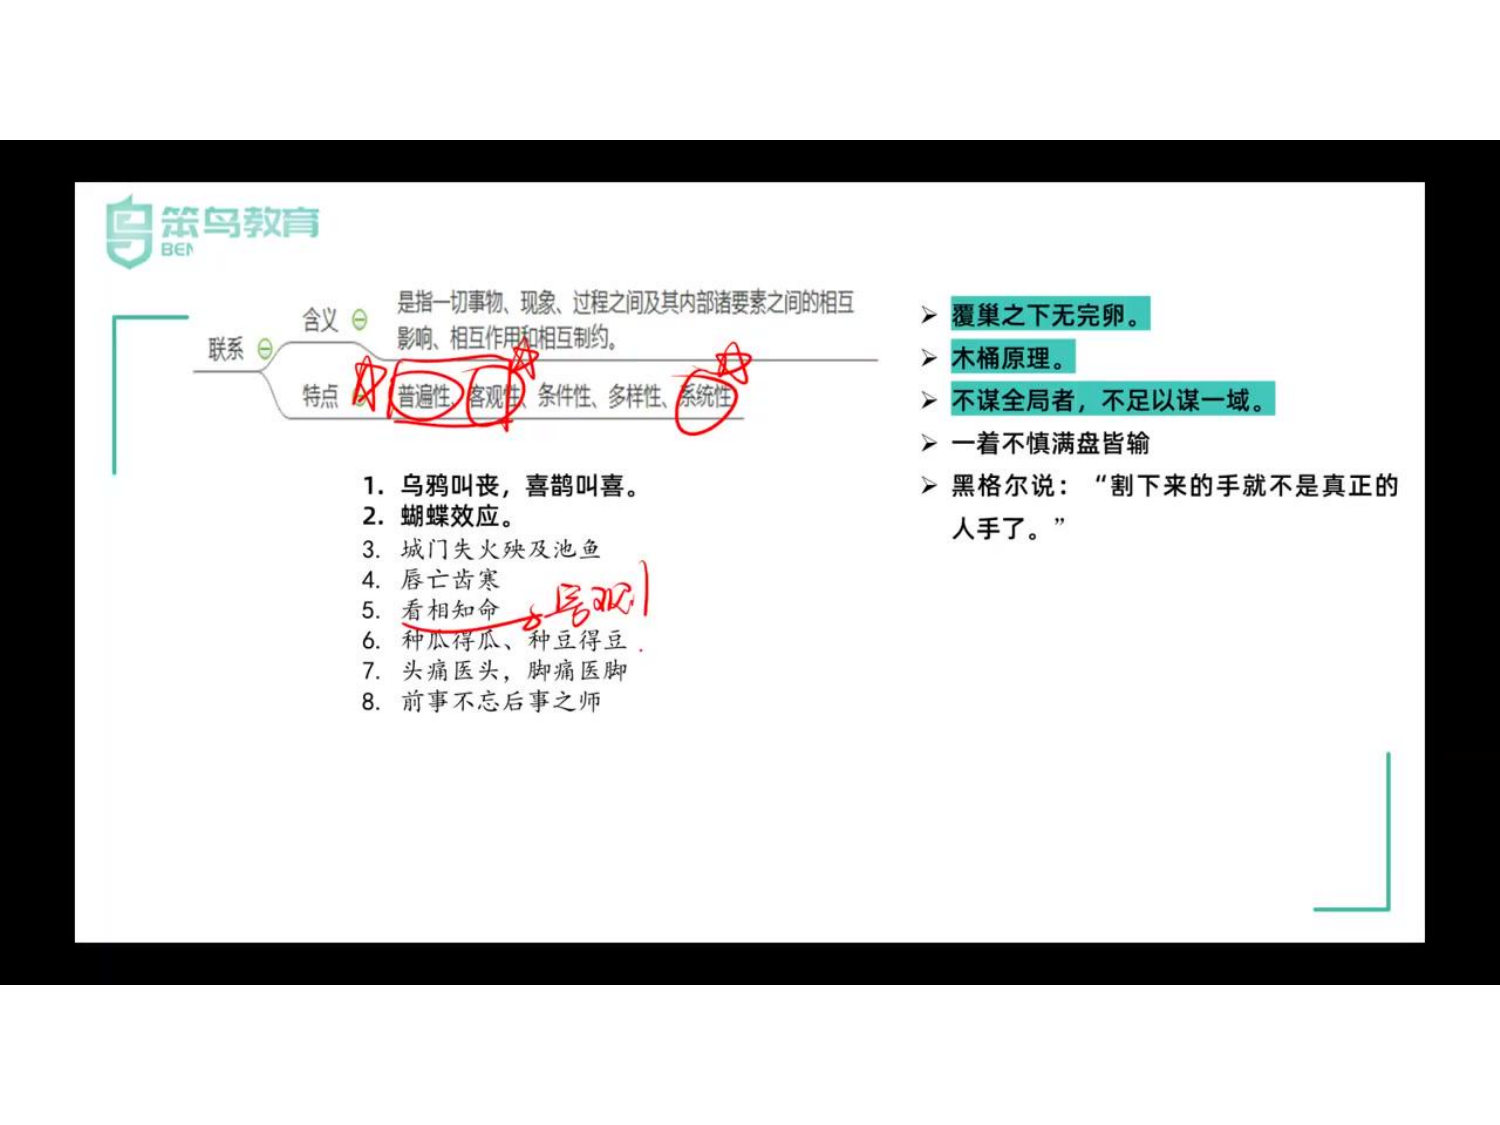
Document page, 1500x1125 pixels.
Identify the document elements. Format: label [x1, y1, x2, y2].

picture [0, 140, 1500, 985]
